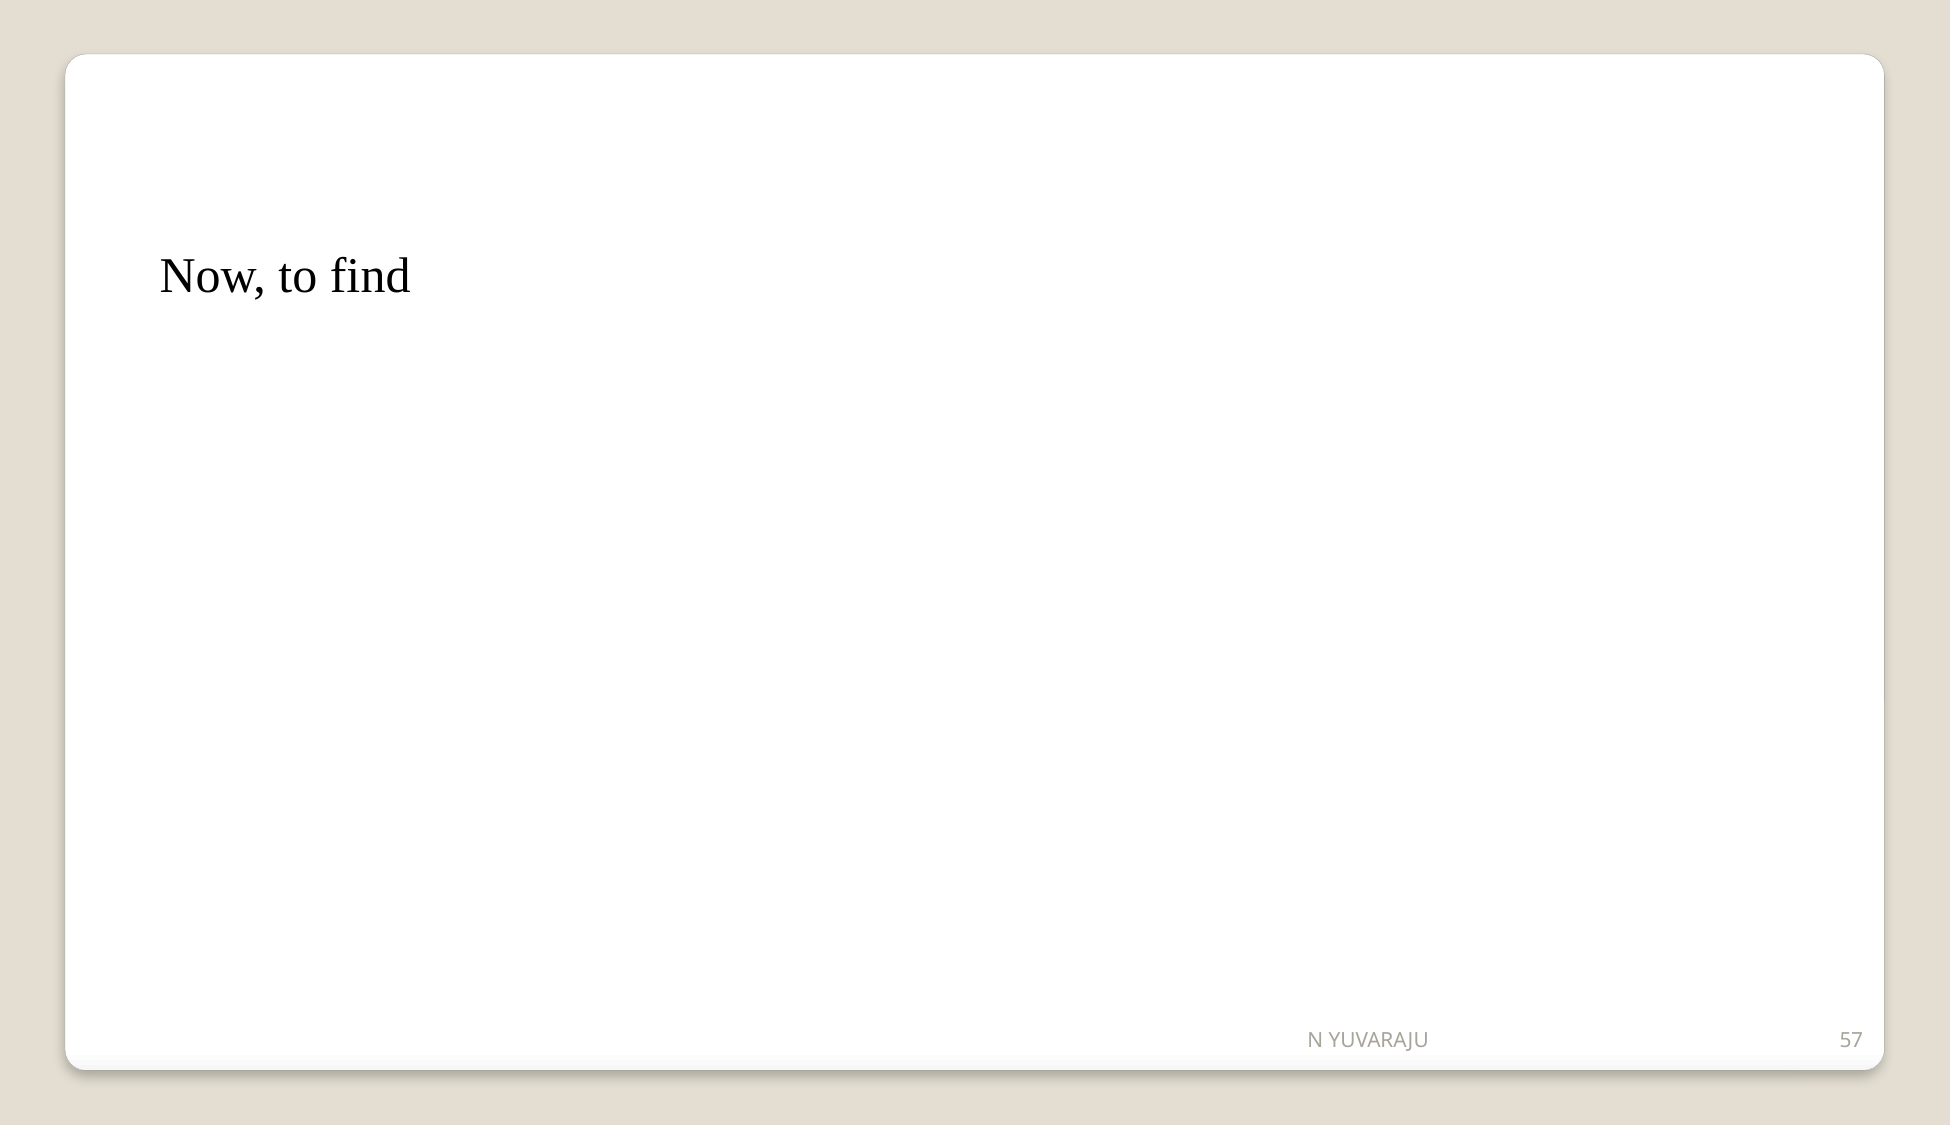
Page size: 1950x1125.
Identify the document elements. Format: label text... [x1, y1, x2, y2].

footer N YUVARAJU [1292, 1002, 1781, 1063]
slide_number 57 [1781, 1002, 1878, 1063]
